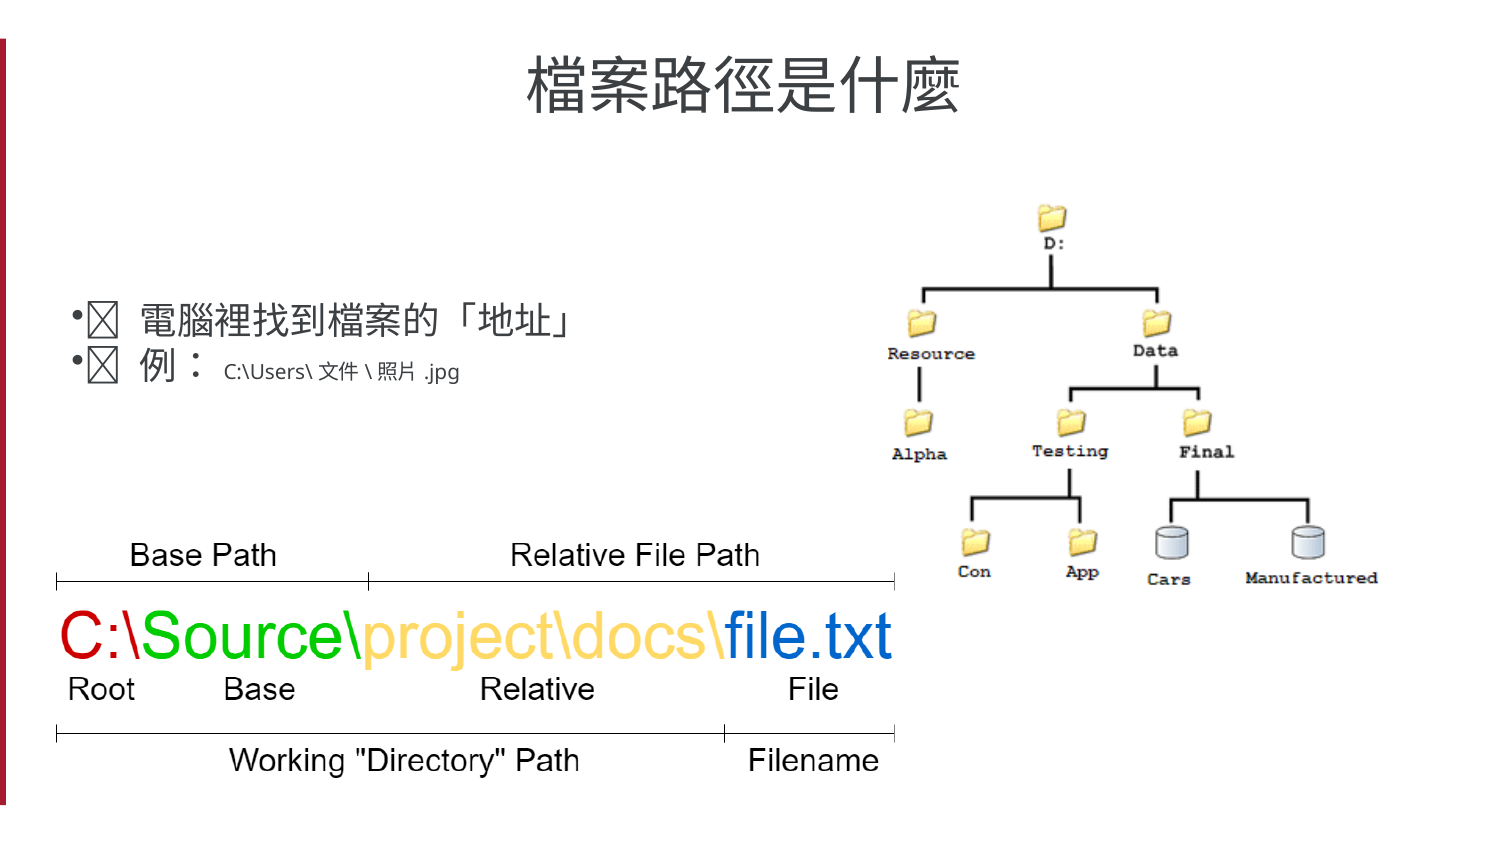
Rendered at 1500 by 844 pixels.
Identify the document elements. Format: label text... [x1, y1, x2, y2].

picture [56, 201, 1414, 779]
title 檔案路徑是什麼 [113, 39, 1357, 199]
list 🔹 電腦裡找到檔案的「地址」 🔹 例：C:\Users\文件\照片.jpg [56, 281, 736, 534]
